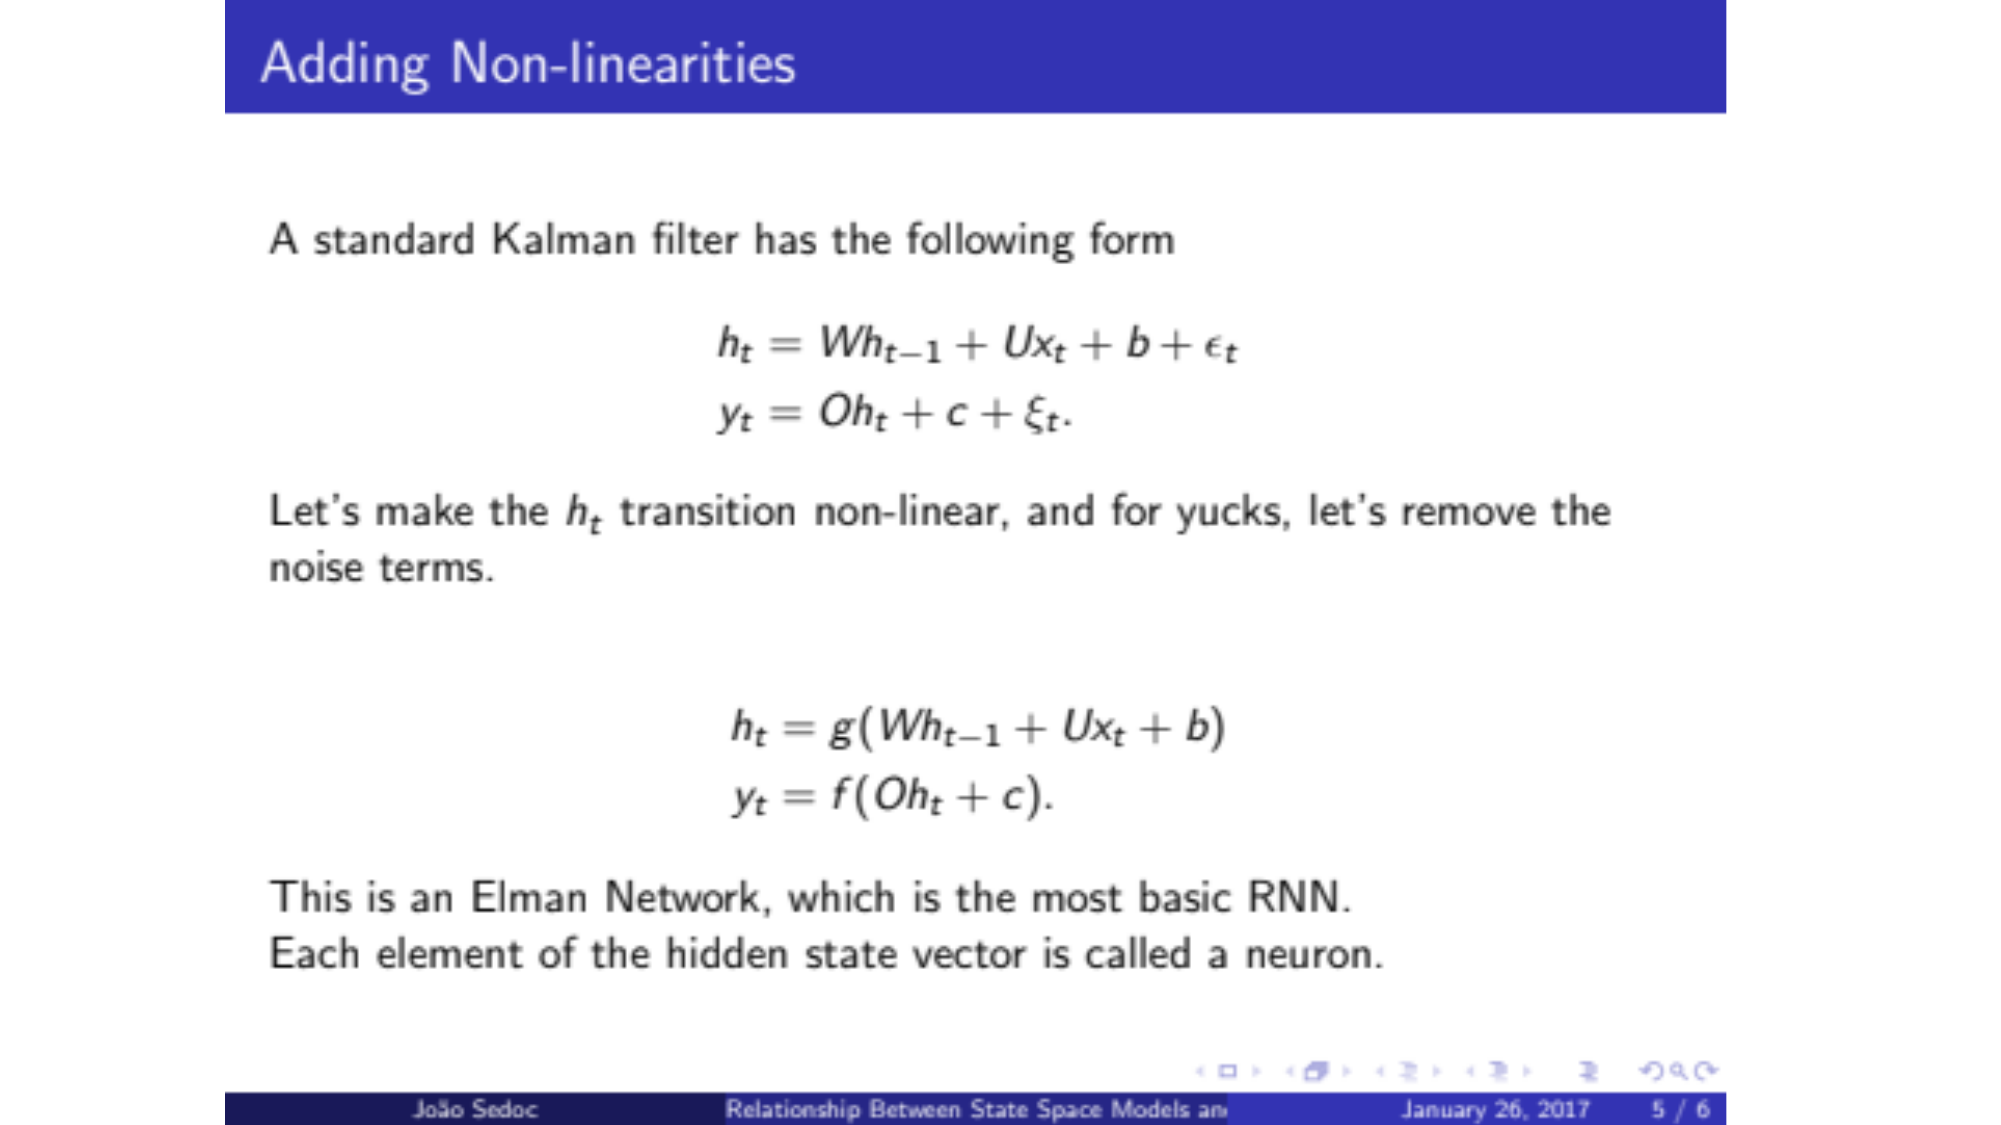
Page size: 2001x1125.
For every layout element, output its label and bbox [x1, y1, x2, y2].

picture [224, 0, 1727, 1125]
